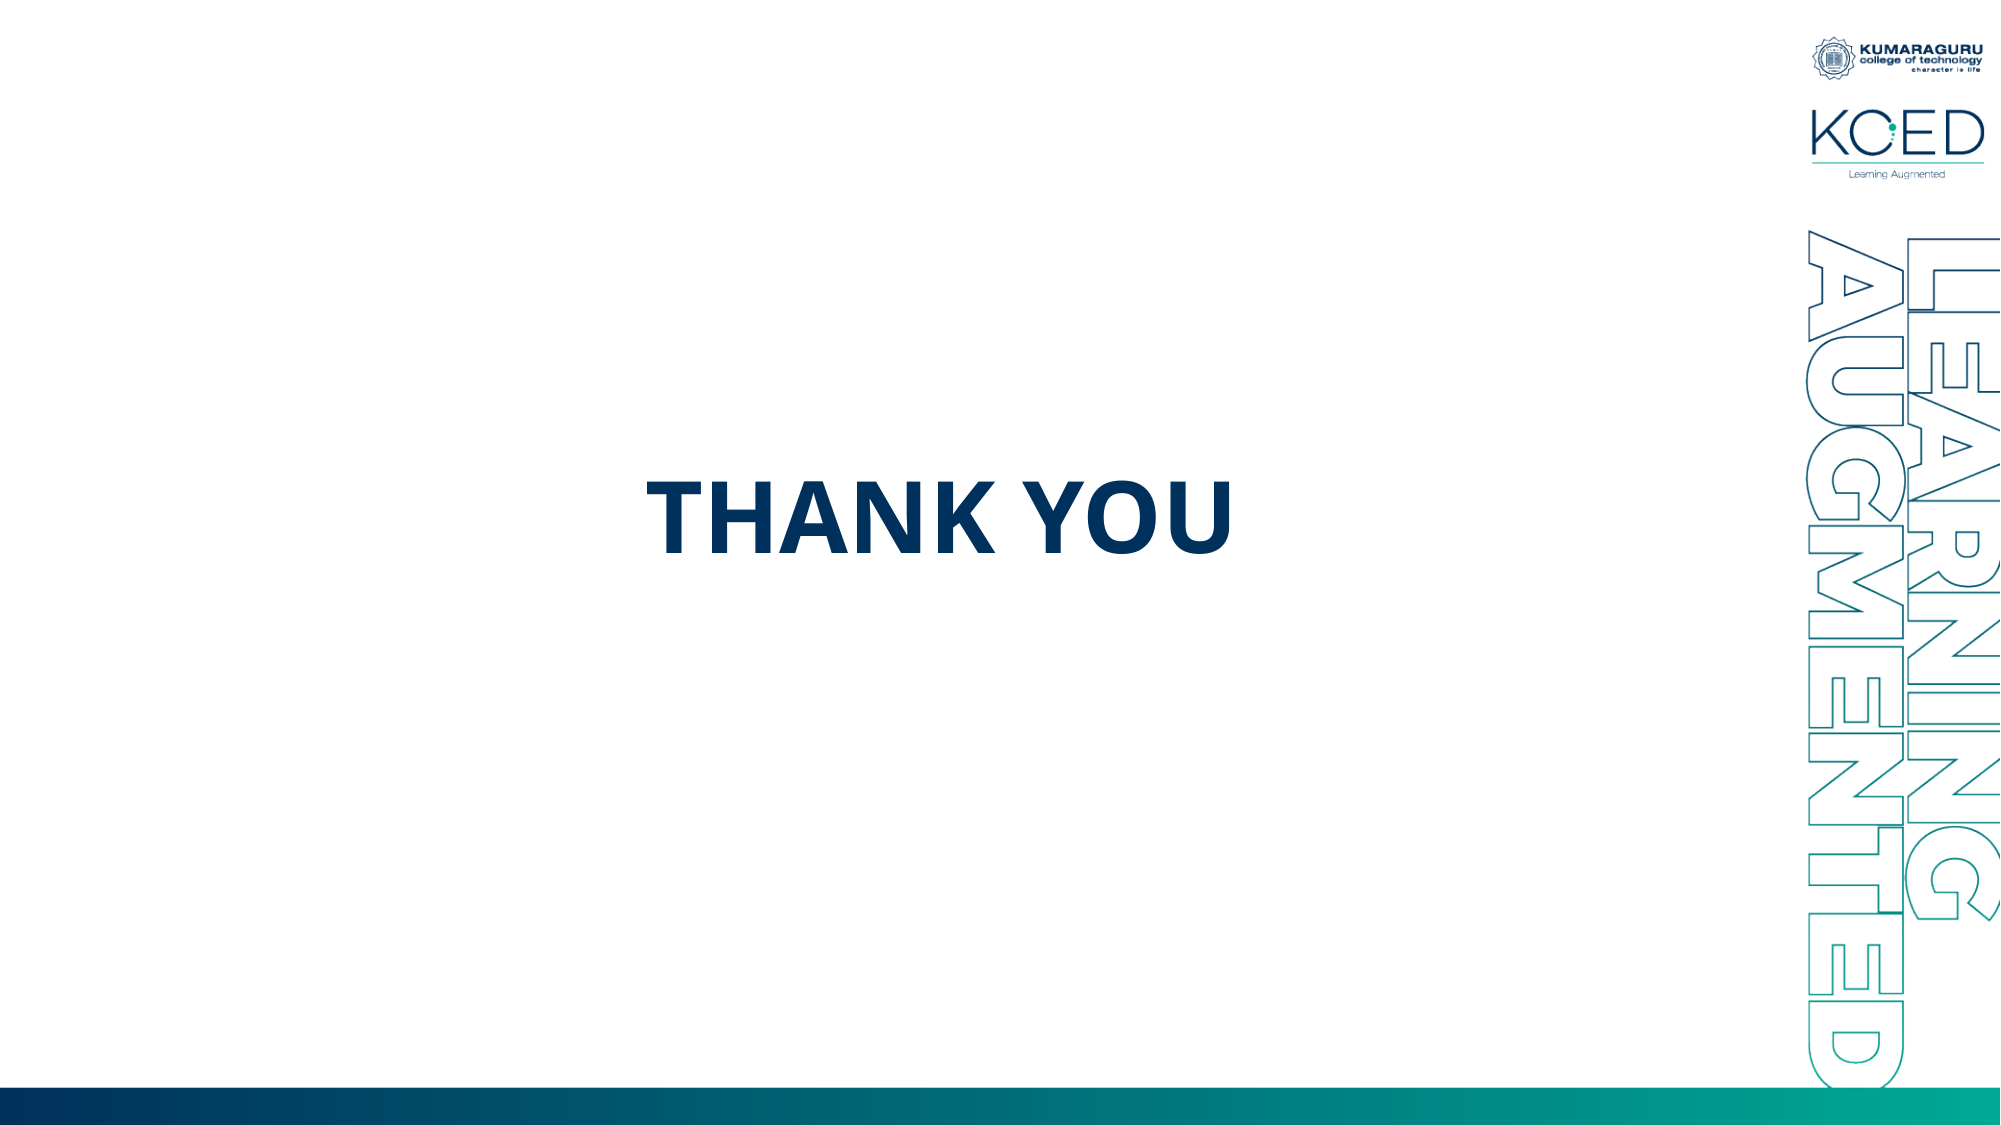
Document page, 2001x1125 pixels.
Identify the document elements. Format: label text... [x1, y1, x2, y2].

list THANK YOU [166, 459, 1691, 655]
picture [0, 0, 2000, 1125]
